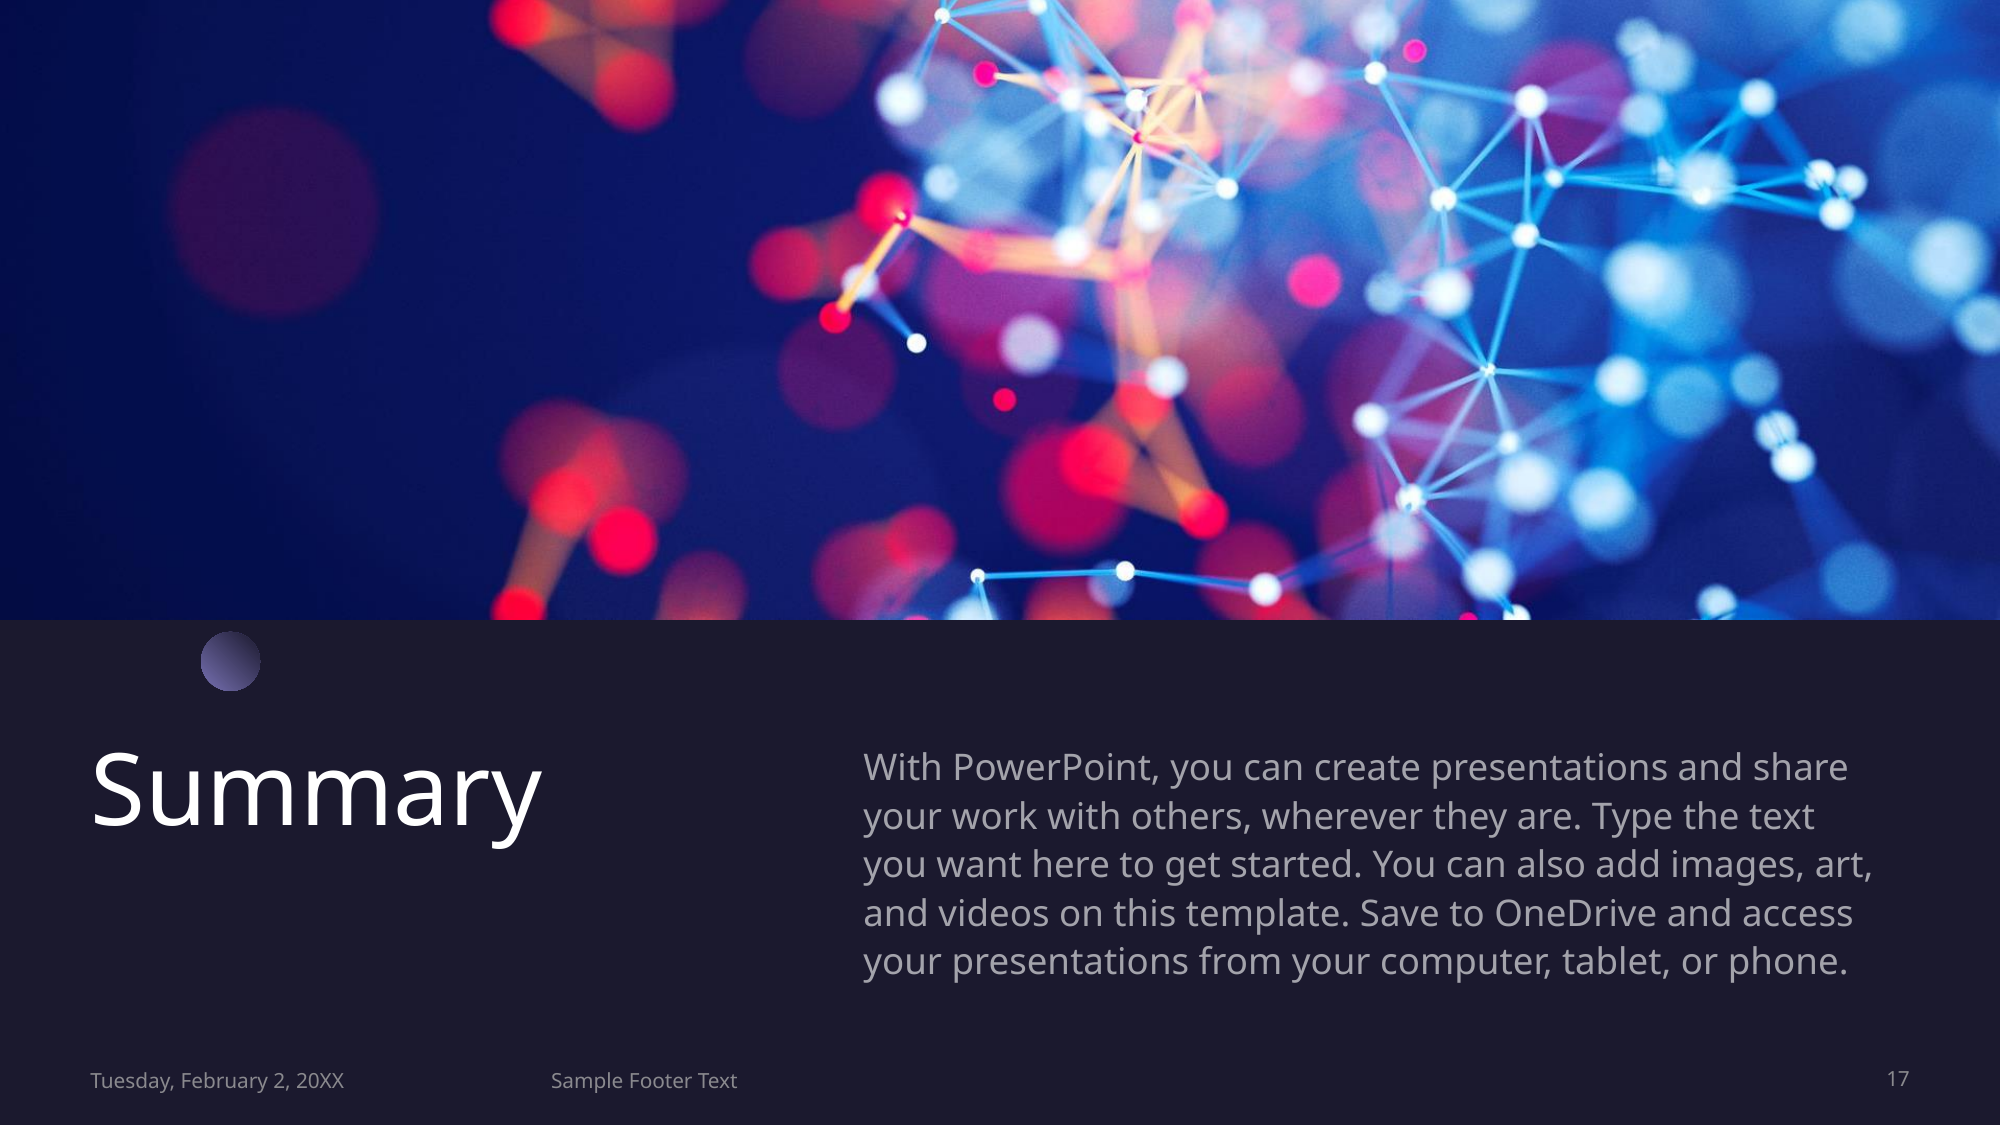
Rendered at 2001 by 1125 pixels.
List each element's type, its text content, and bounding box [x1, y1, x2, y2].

slide_number 17 [1632, 1067, 1910, 1093]
footer Sample Footer Text [551, 1067, 1598, 1093]
list With PowerPoint, you can create presentations and share your work with others, wherever they are. Type the text you want here to get started. You can also add images, art, and videos on this template. Save to OneDrive and access your presentations from your computer, tablet, or phone. [863, 739, 1884, 997]
title Summary [90, 739, 829, 996]
picture [0, 0, 2000, 620]
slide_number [90, 1067, 522, 1093]
